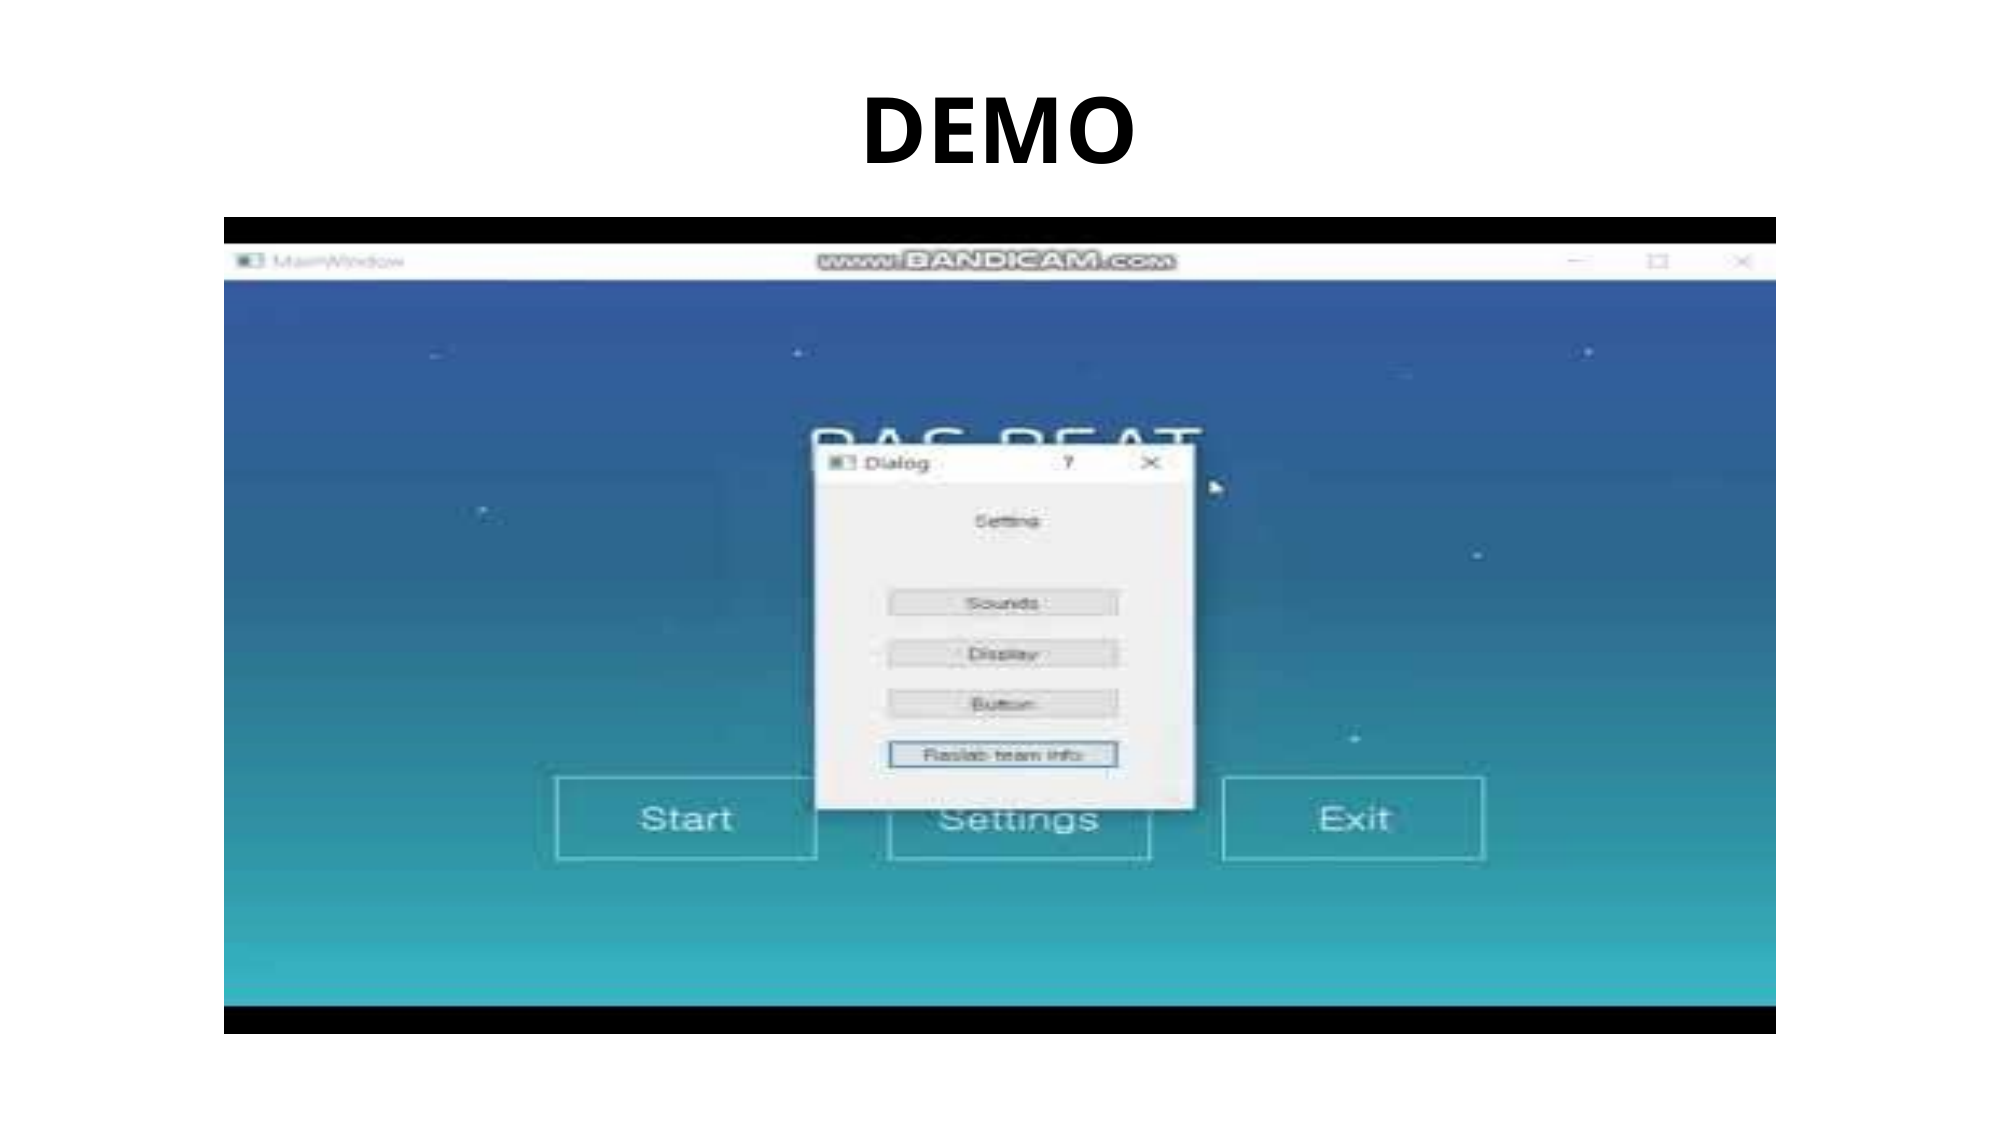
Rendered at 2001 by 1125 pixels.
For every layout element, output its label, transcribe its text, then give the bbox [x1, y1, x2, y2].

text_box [224, 216, 1776, 1035]
text_box DEMO [844, 64, 1154, 190]
